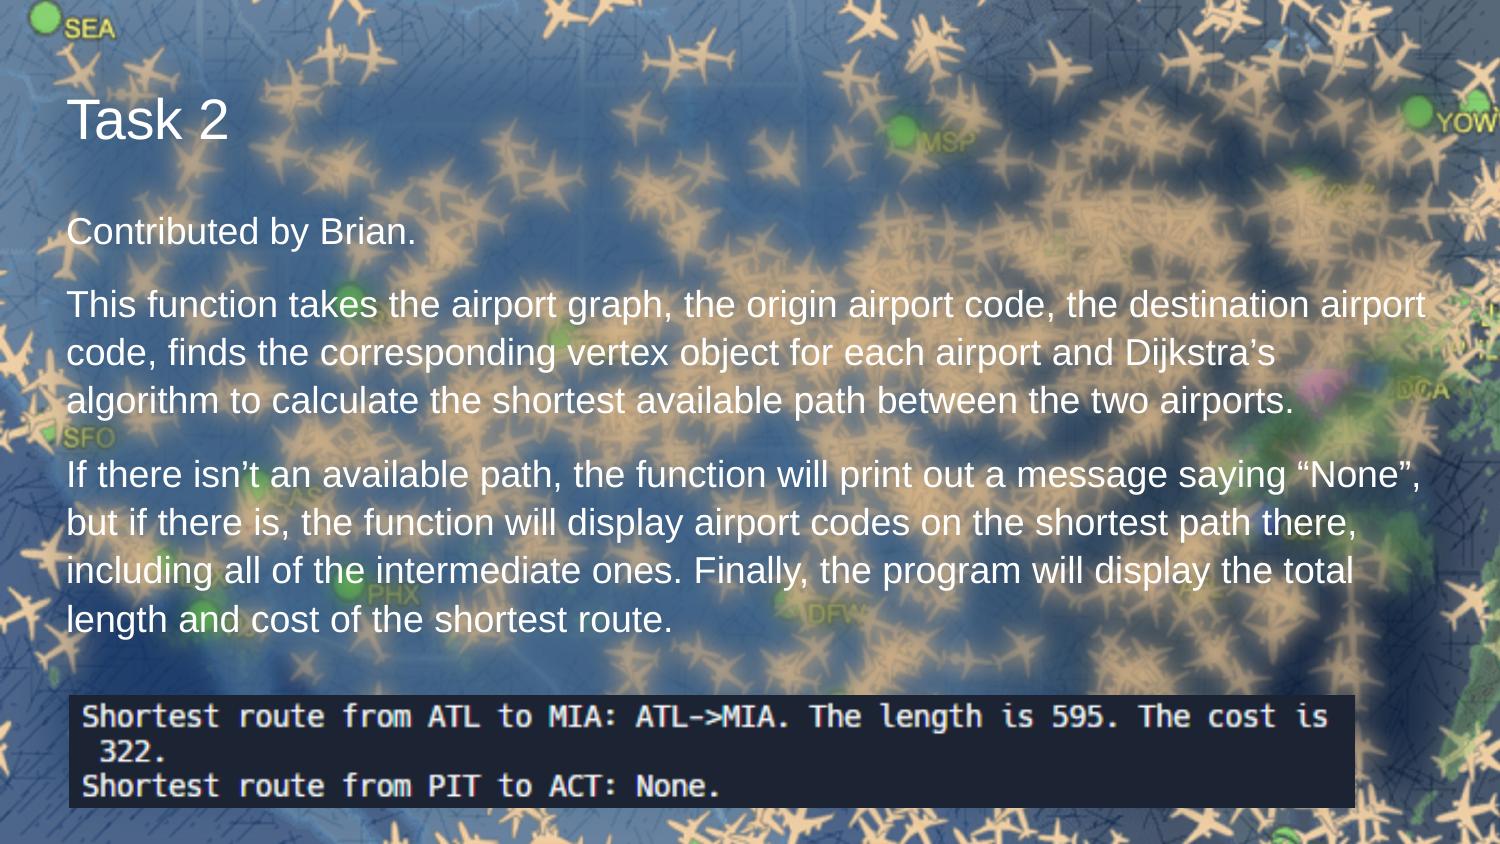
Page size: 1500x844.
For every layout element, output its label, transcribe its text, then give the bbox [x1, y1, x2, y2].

title Task 2 [51, 72, 1449, 167]
picture [0, 0, 1500, 844]
list Contributed by Brian. This function takes the airport graph, the origin airport code, the destination airport code, finds the corresponding vertex object for each airport and Dijkstra’s algorithm to calculate the shortest available path between the two airports. If there isn’t an available path, the function will print out a message saying “None”, but if there is, the function will display airport codes on the shortest path there, including all of the intermediate ones. Finally, the program will display the total length and cost of the shortest route. [51, 189, 1449, 779]
